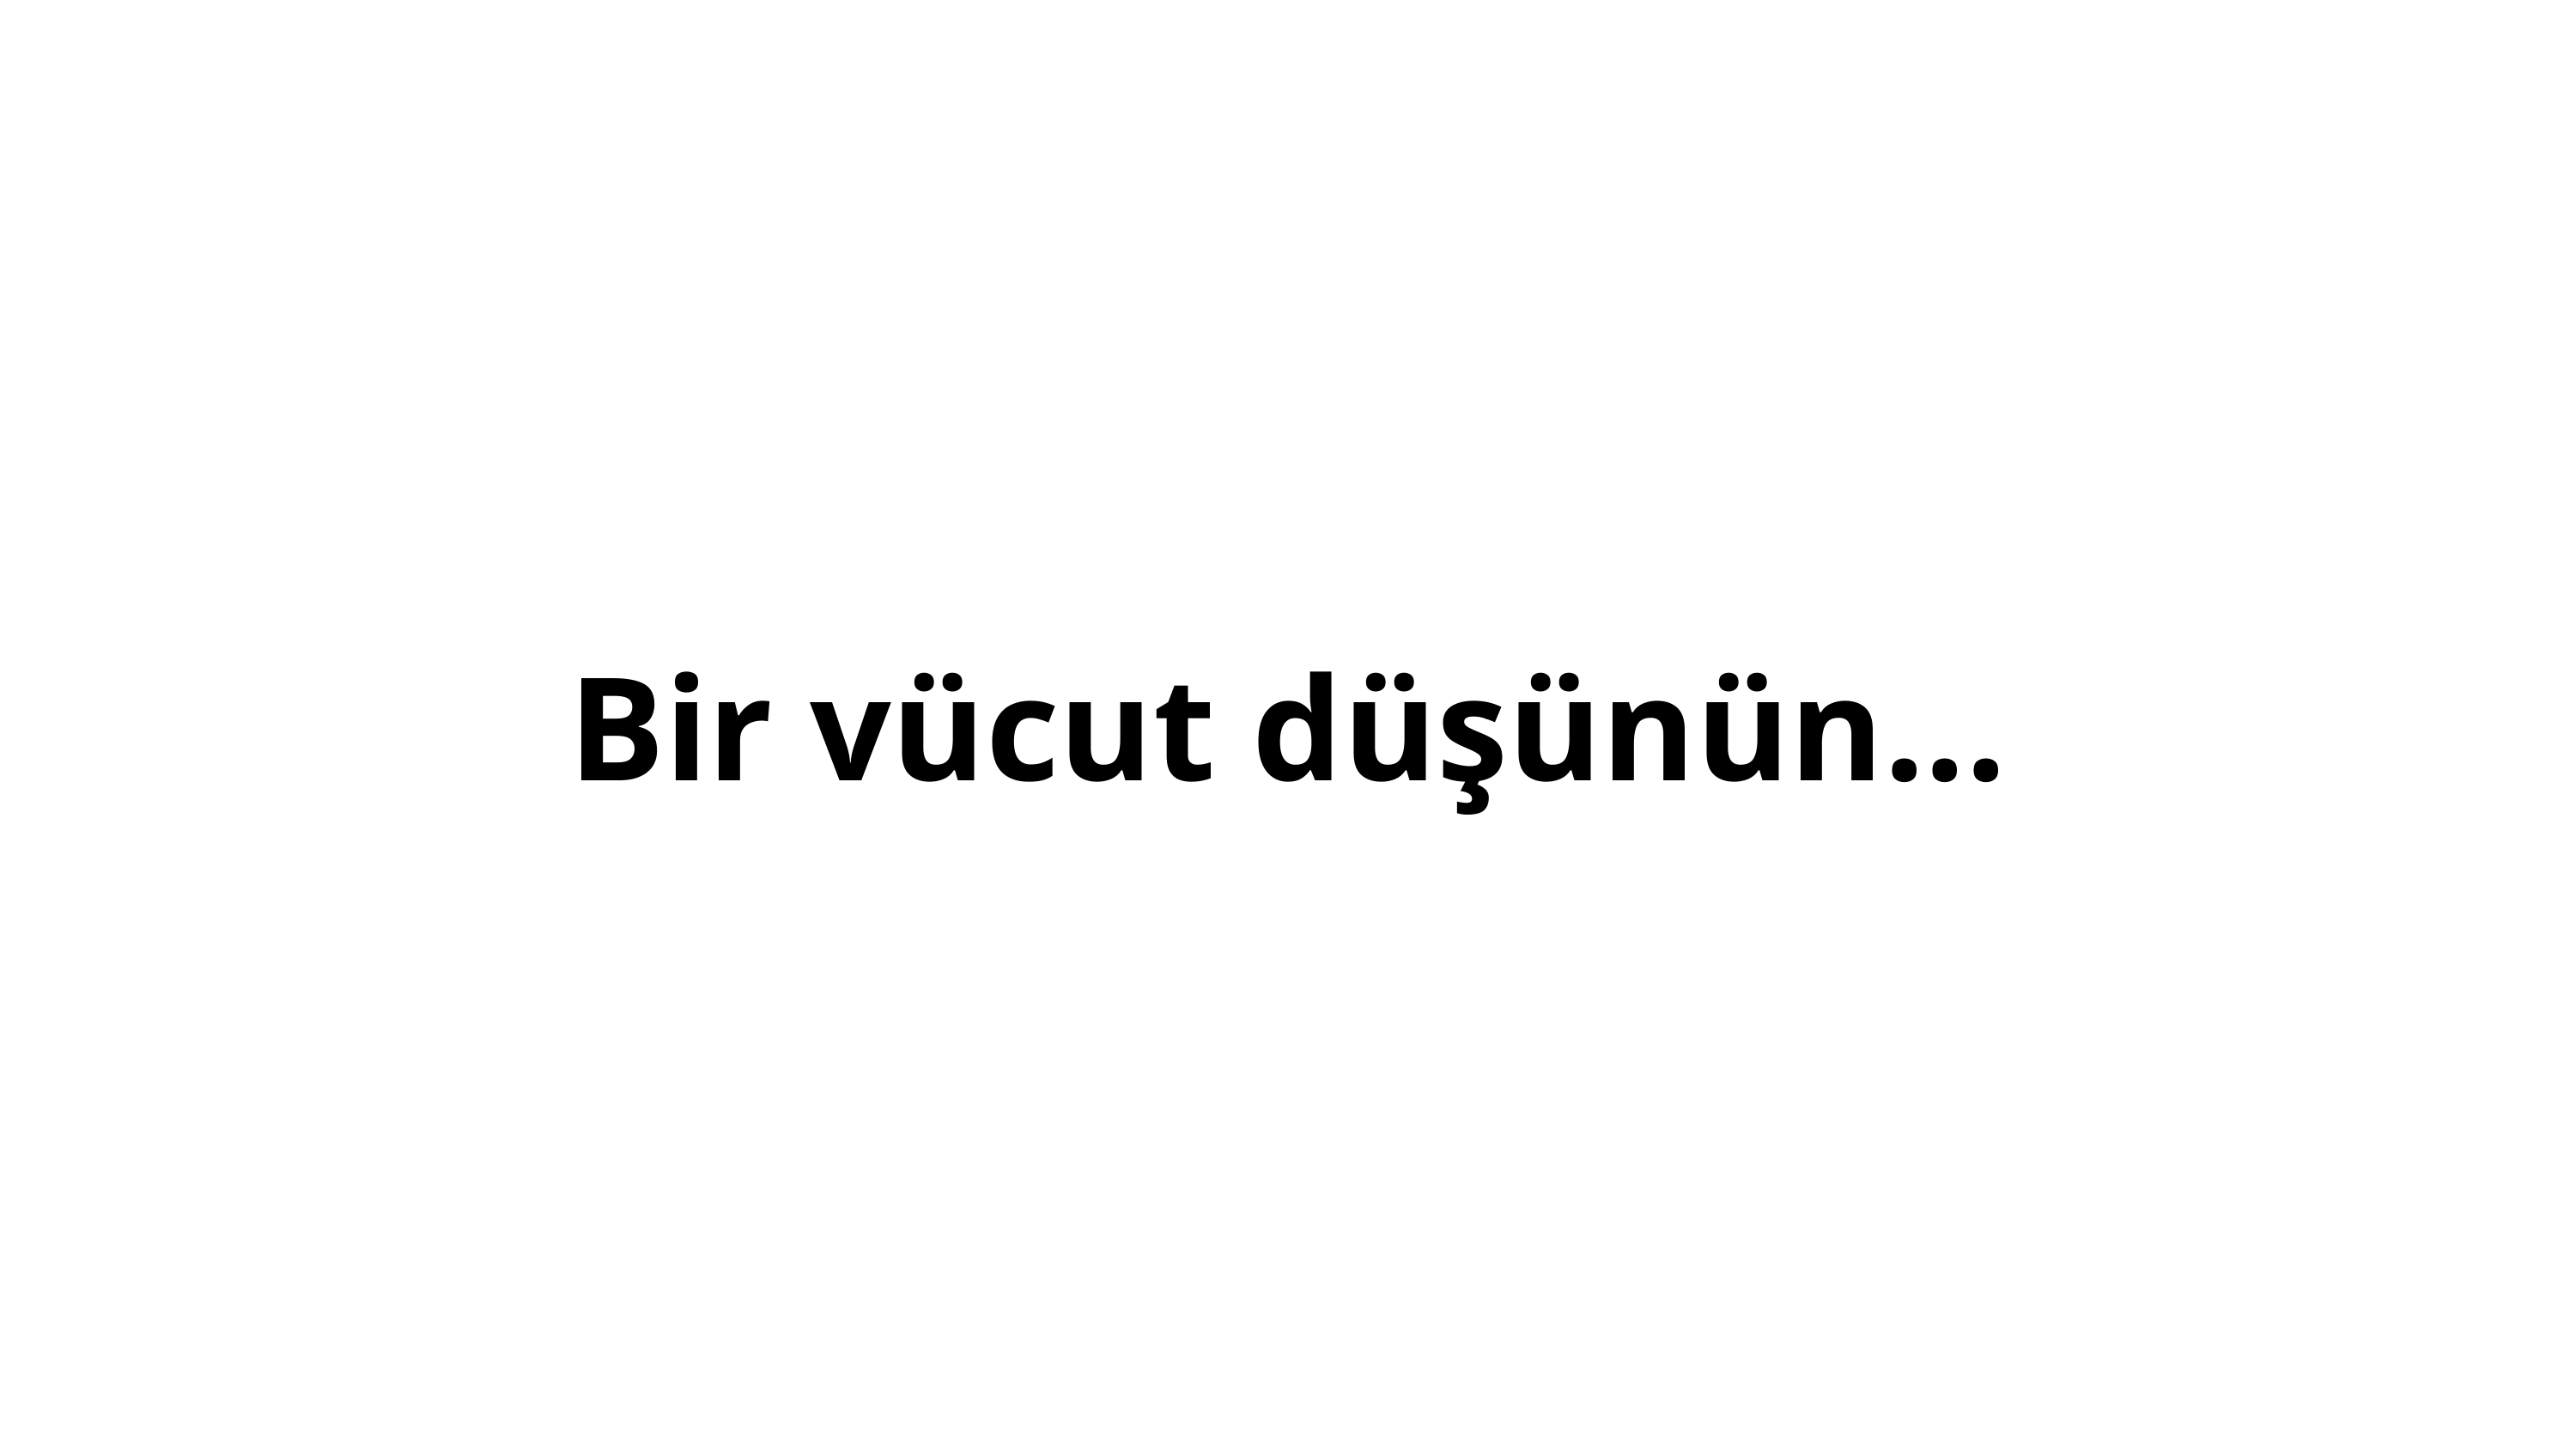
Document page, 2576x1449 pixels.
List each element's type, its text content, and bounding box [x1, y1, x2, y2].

text_box Bir vücut düşünün... [0, 631, 2576, 815]
